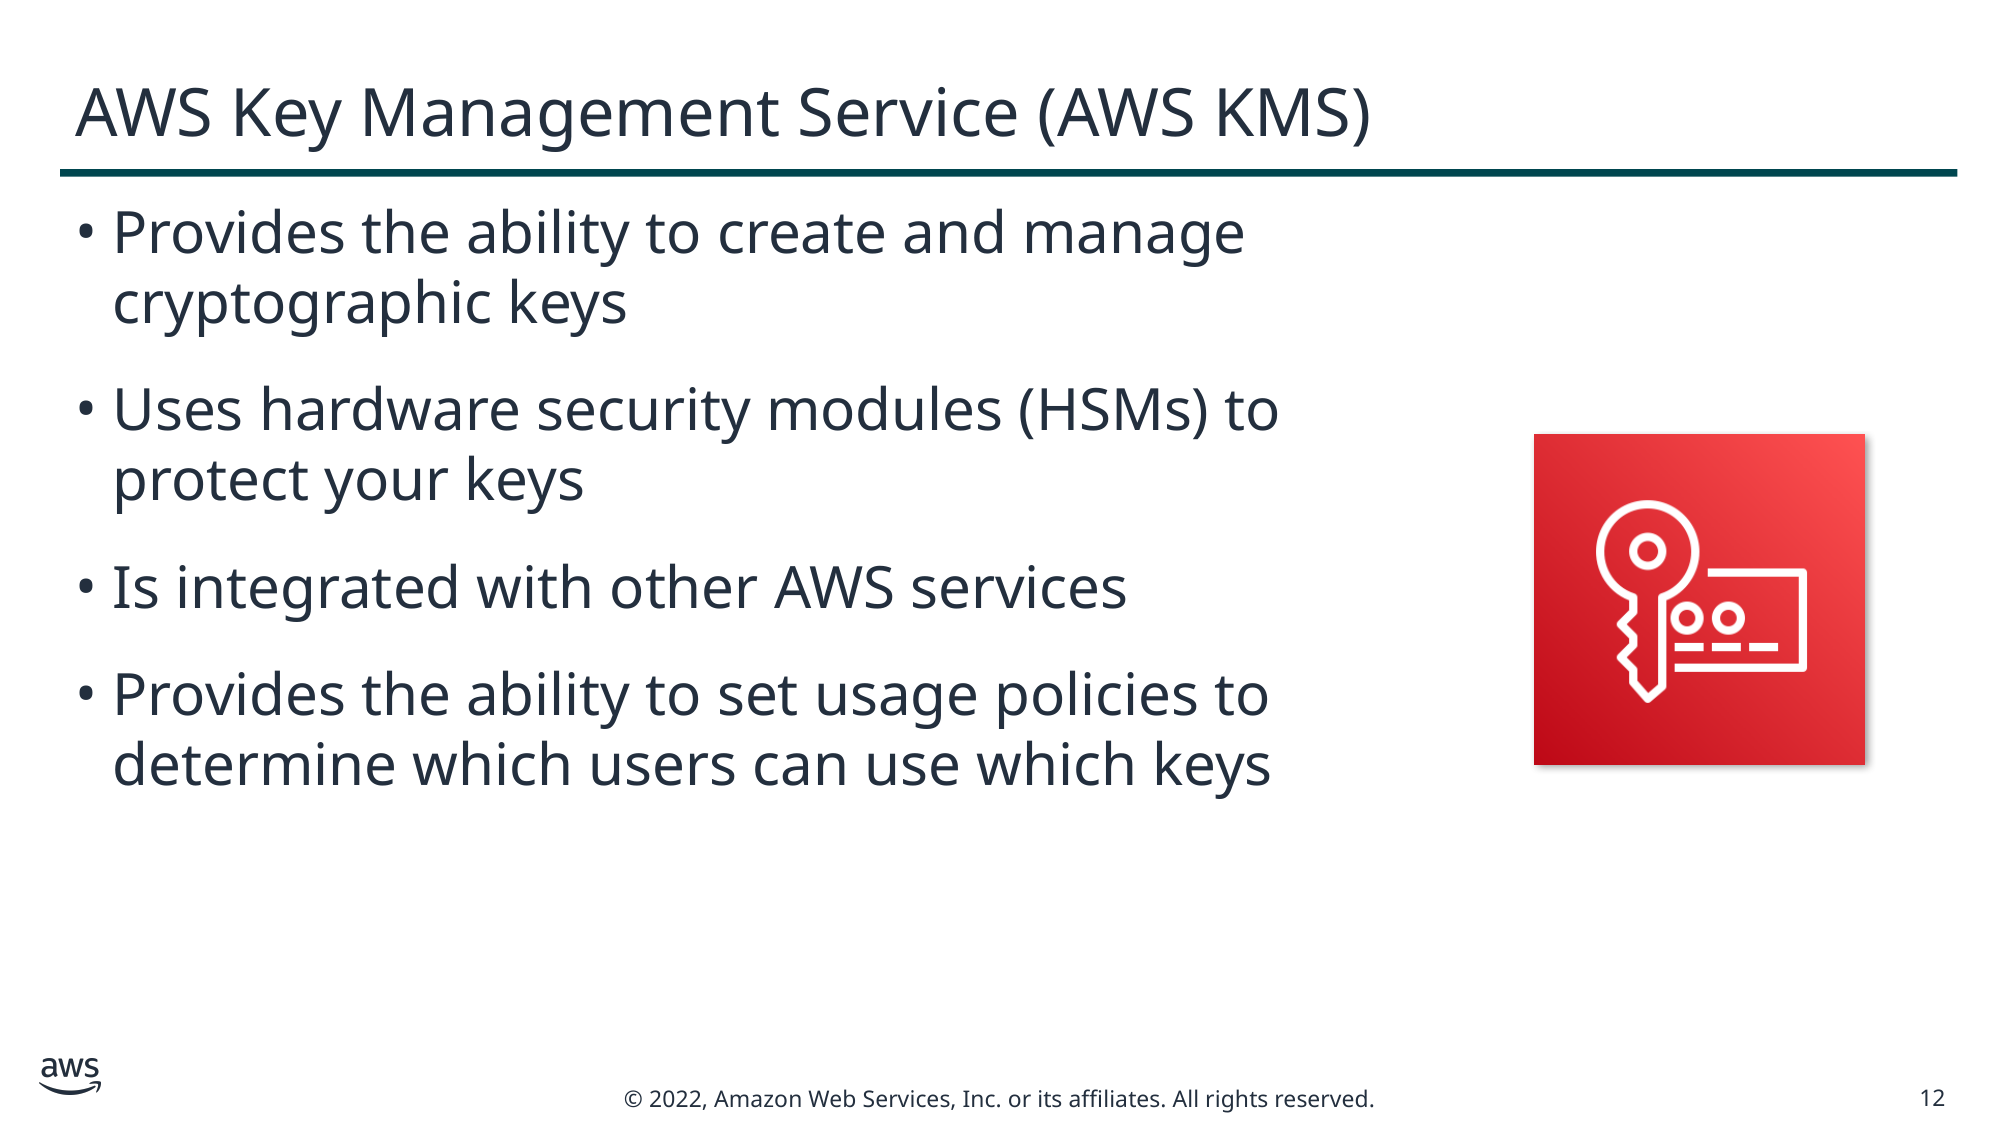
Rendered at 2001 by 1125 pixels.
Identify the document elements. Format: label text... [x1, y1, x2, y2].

list Provides the ability to create and manage cryptographic keys Uses hardware security modules (HSMs) to protect your keys Is integrated with other AWS services Provides the ability to set usage policies to determine which users can use which keys [60, 187, 1423, 1056]
picture [1534, 434, 1865, 766]
title AWS Key Management Service (AWS KMS) [60, 49, 1958, 170]
picture [39, 1058, 101, 1095]
slide_number 12 [1881, 1077, 1961, 1121]
